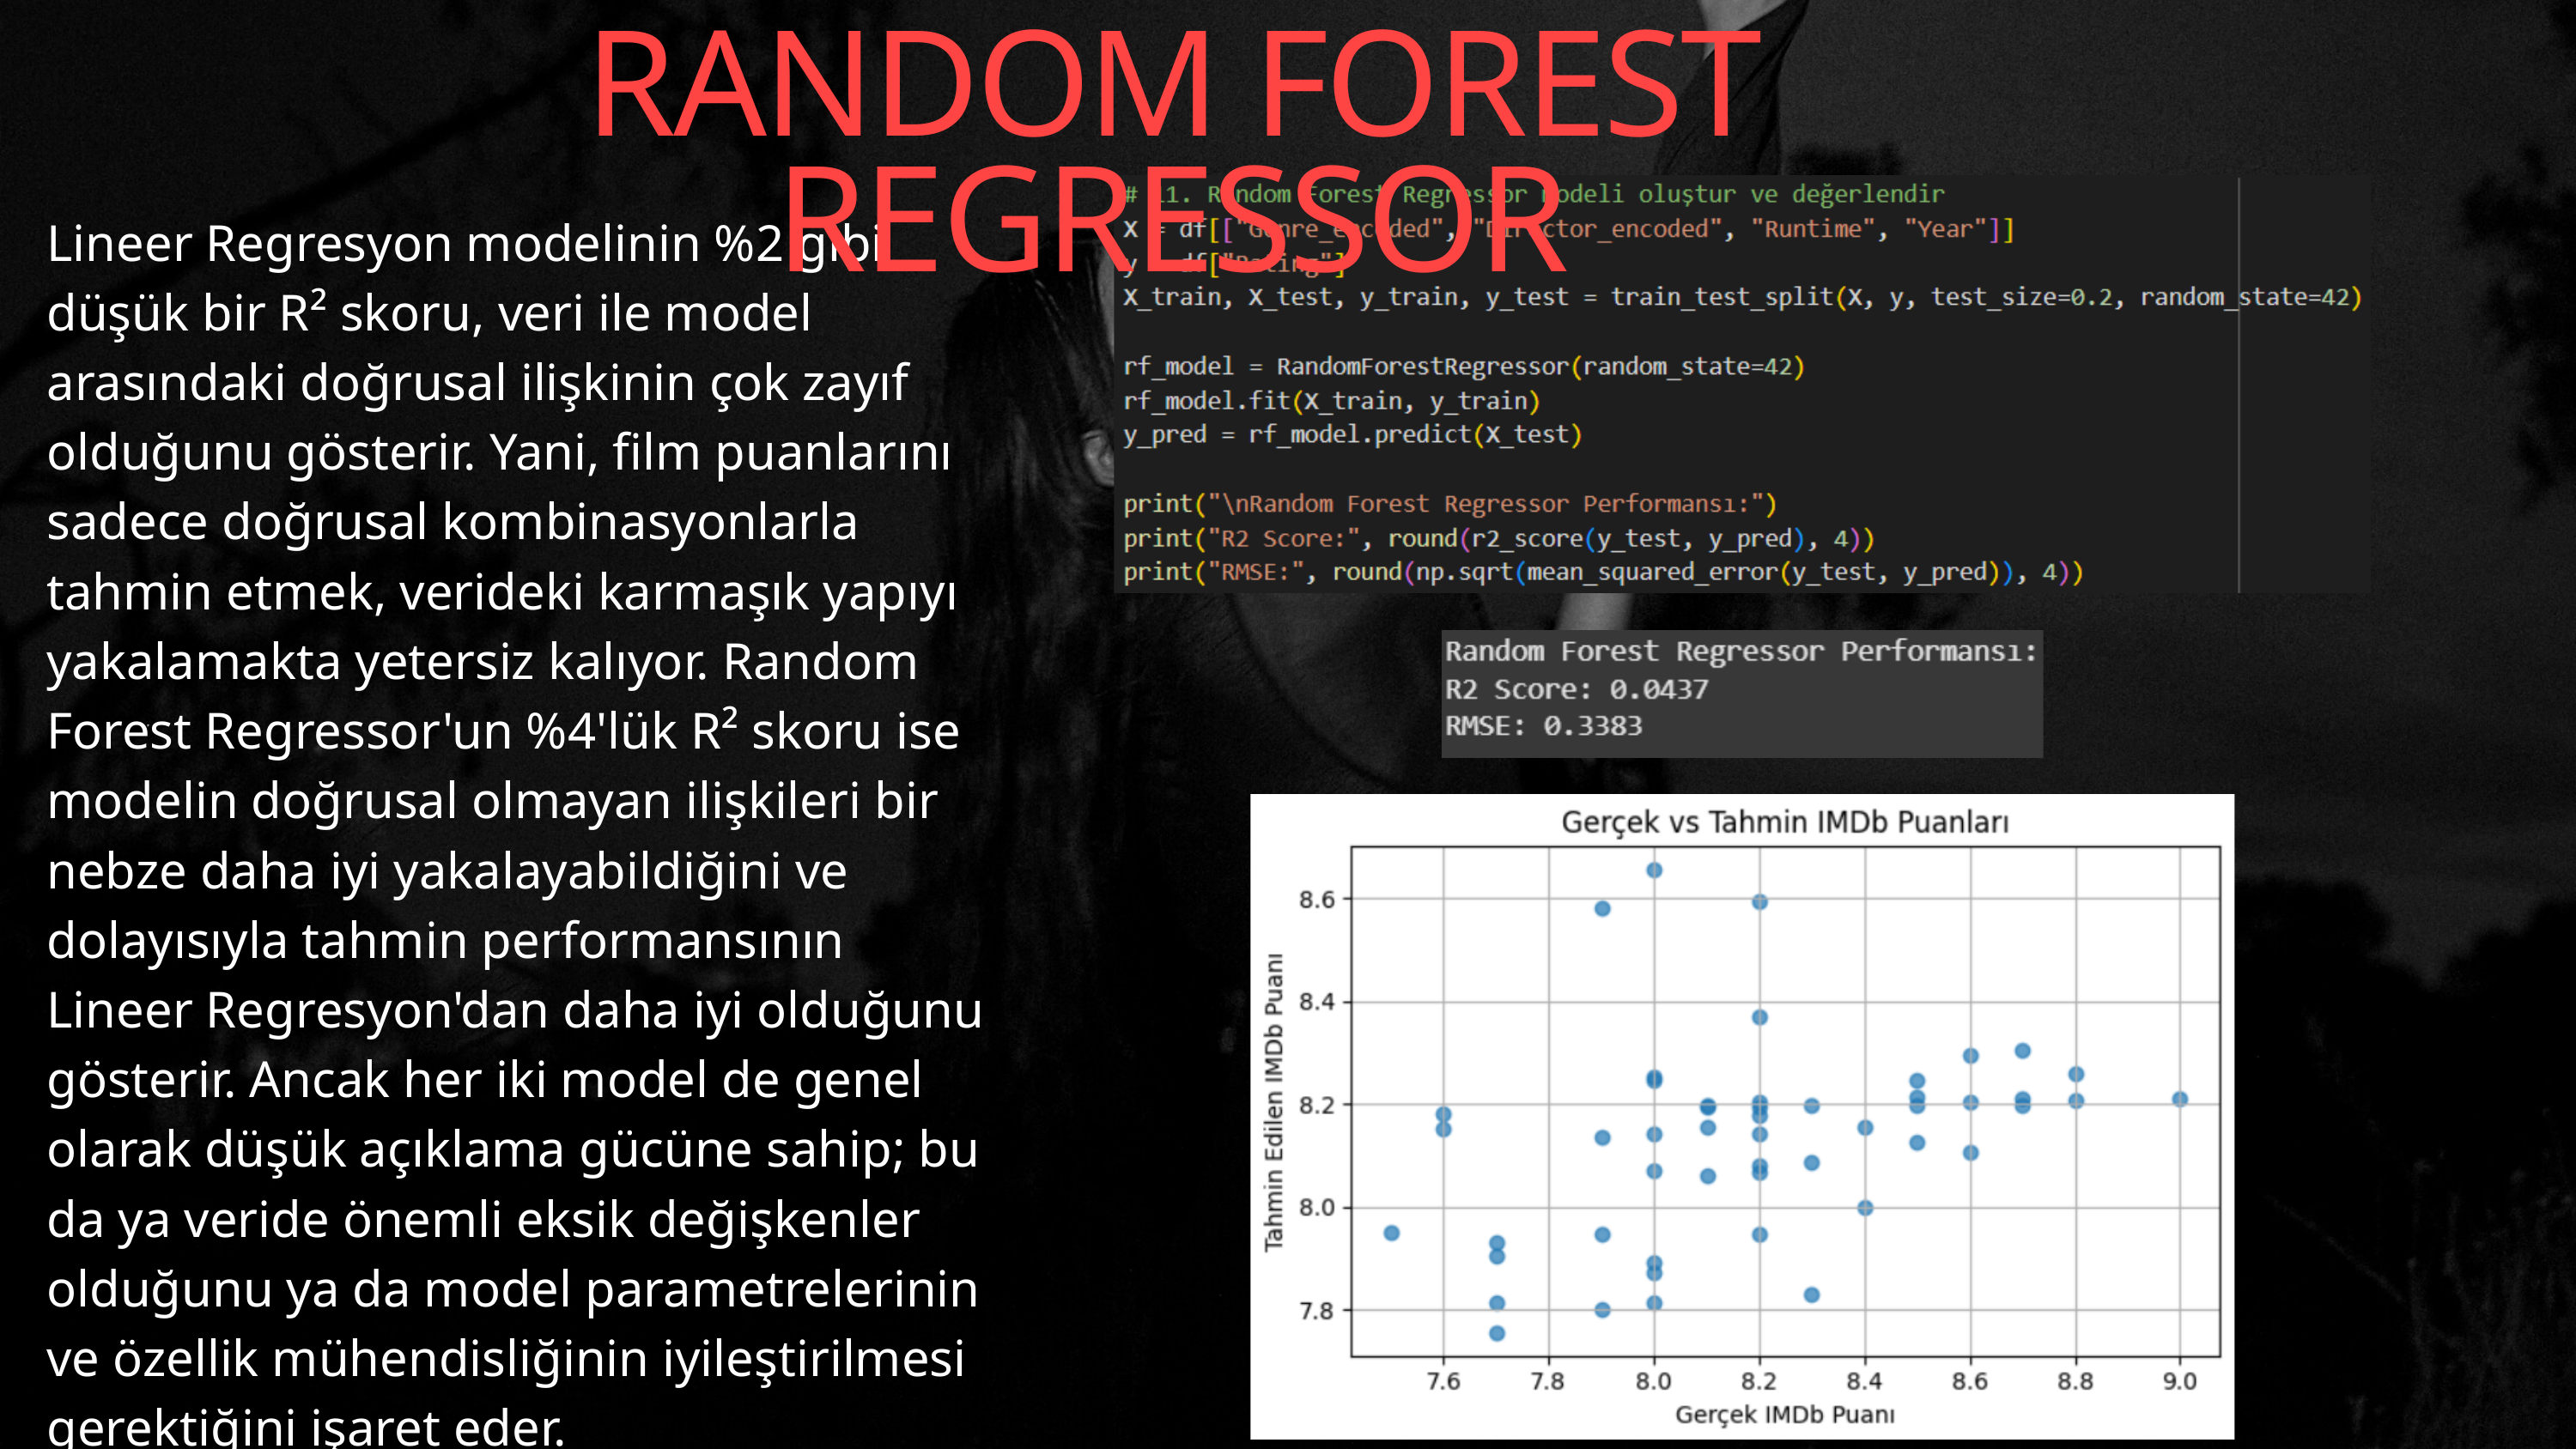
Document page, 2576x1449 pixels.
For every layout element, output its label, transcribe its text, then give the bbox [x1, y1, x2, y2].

text_box [1114, 175, 2372, 593]
text_box RANDOM FOREST REGRESSOR [384, 30, 1961, 301]
text_box [0, 0, 2576, 1449]
text_box [1250, 794, 2235, 1440]
text_box Lineer Regresyon modelinin %2 gibi düşük bir R² skoru, veri ile model arasındaki doğrusal ilişkinin çok zayıf olduğunu gösterir. Yani, film puanlarını sadece doğrusal kombinasyonlarla tahmin etmek, verideki karmaşık yapıyı yakalamakta yetersiz kalıyor. Random Forest Regressor'un %4'lük R² skoru ise modelin doğrusal olmayan ilişkileri bir nebze daha iyi yakalayabildiğini ve dolayısıyla tahmin performansının Lineer Regresyon'dan daha iyi olduğunu gösterir. Ancak her iki model de genel olarak düşük açıklama gücüne sahip; bu da ya veride önemli eksik değişkenler olduğunu ya da model parametrelerinin ve özellik mühendisliğinin iyileştirilmesi gerektiğini işaret eder. [46, 201, 987, 1449]
text_box [1442, 630, 2044, 758]
